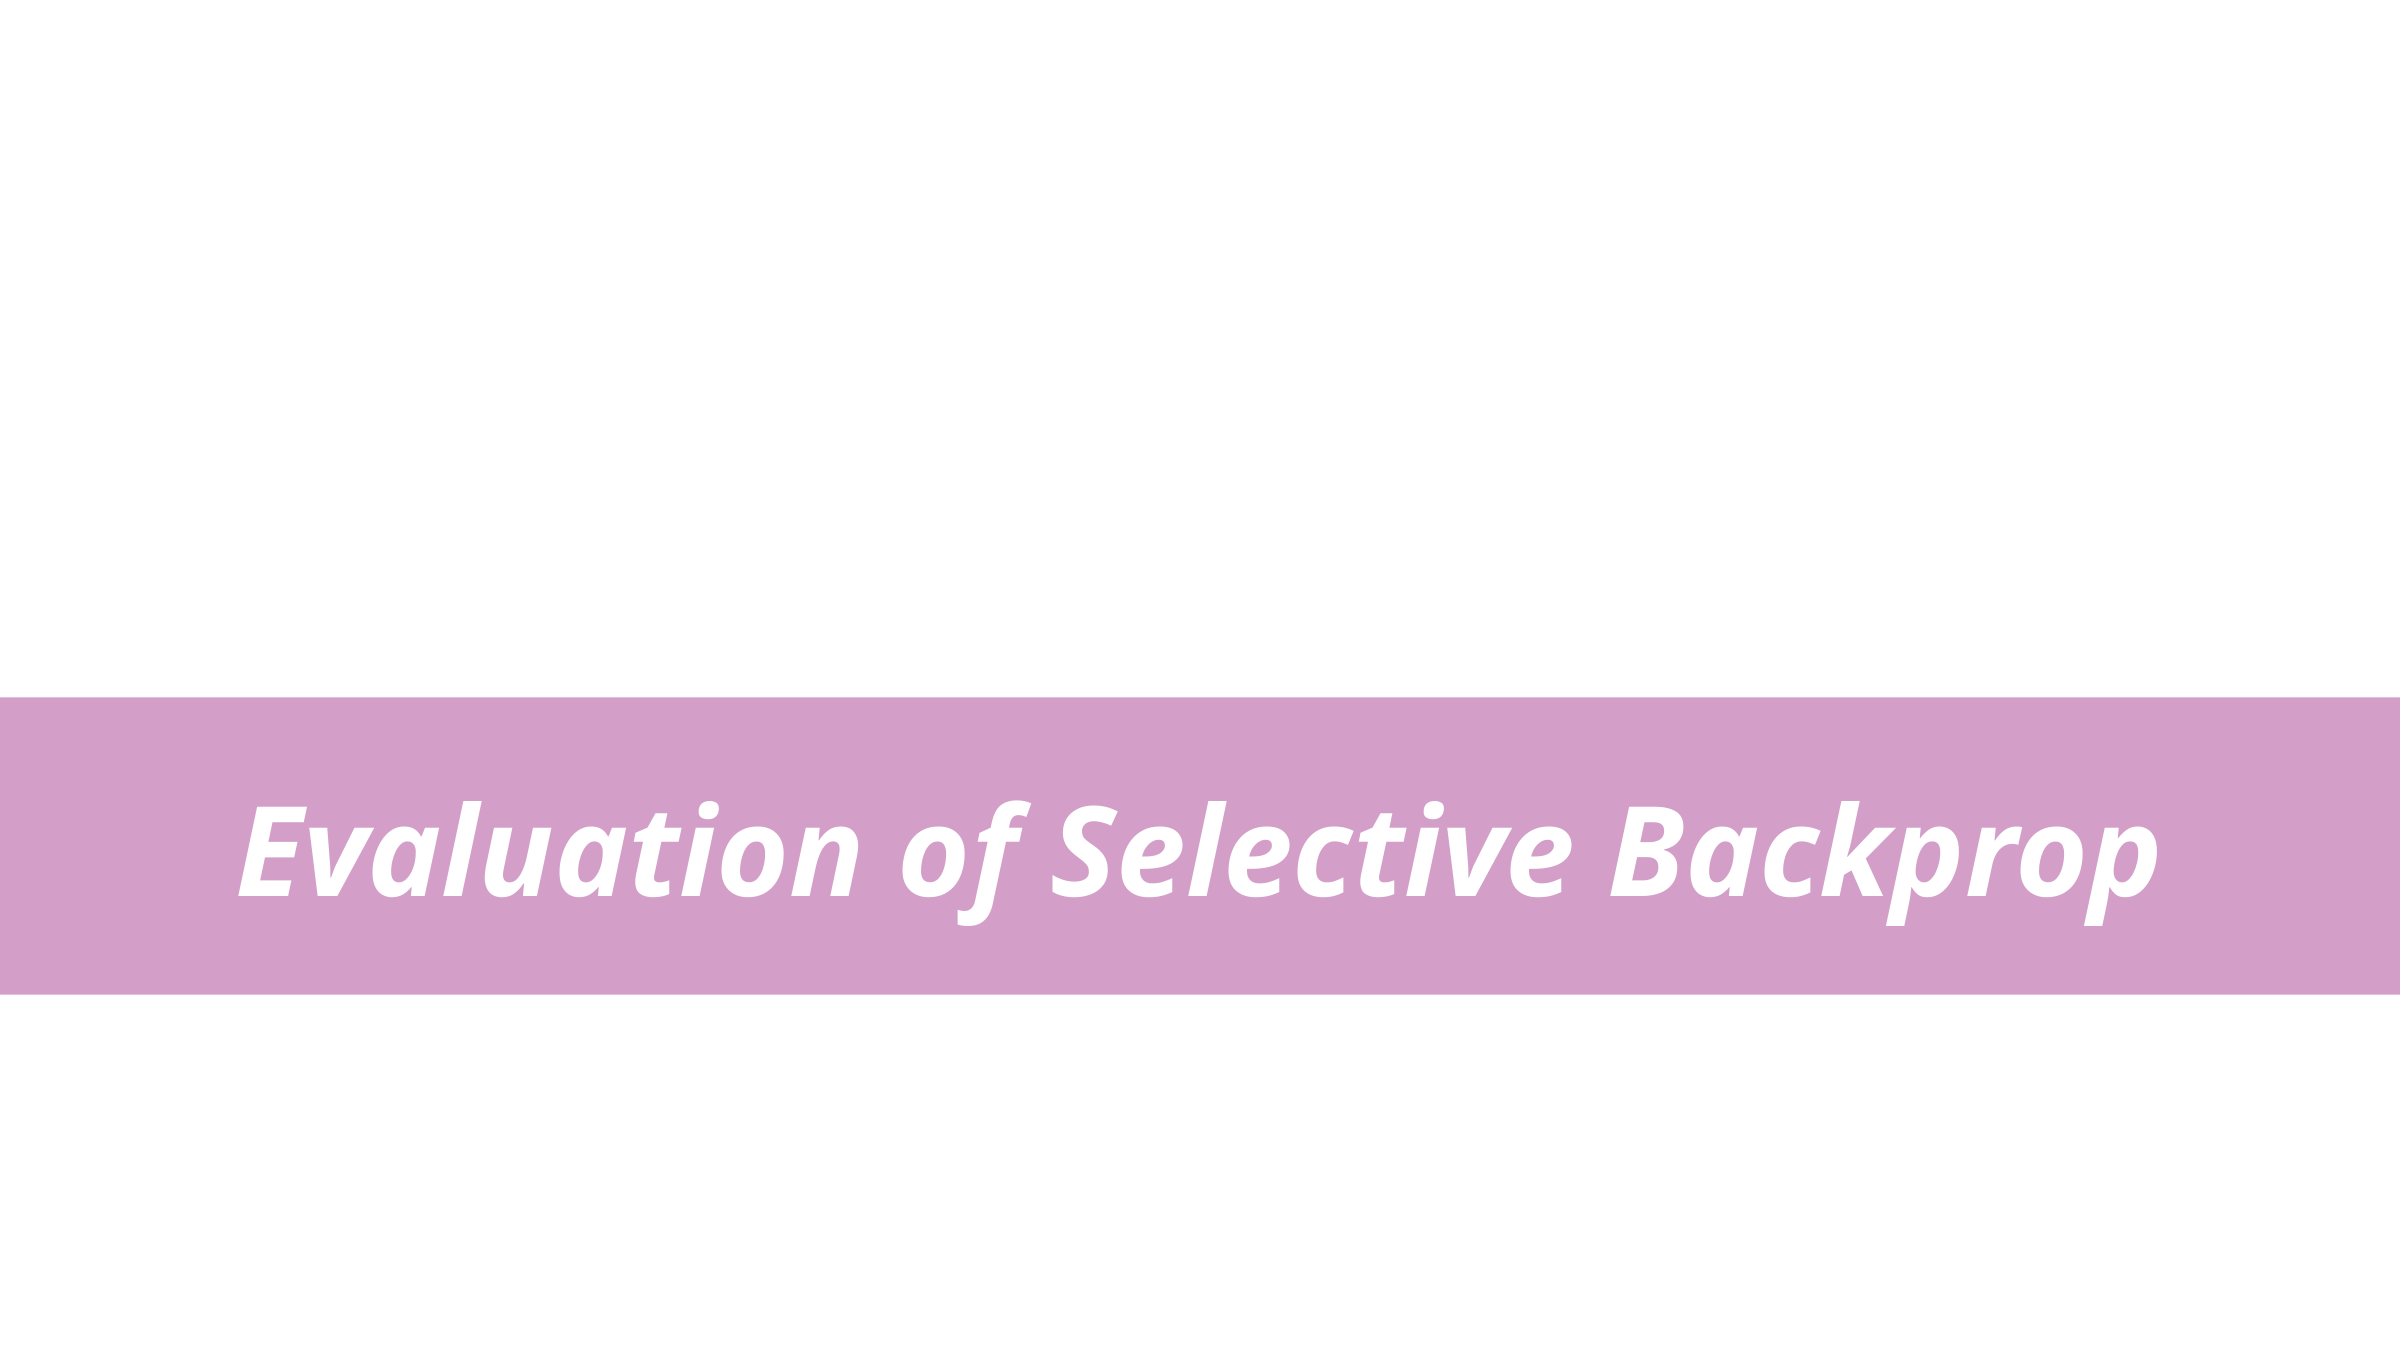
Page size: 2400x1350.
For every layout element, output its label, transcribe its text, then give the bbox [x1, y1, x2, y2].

text_box Evaluation of Selective Backprop [0, 696, 2400, 996]
